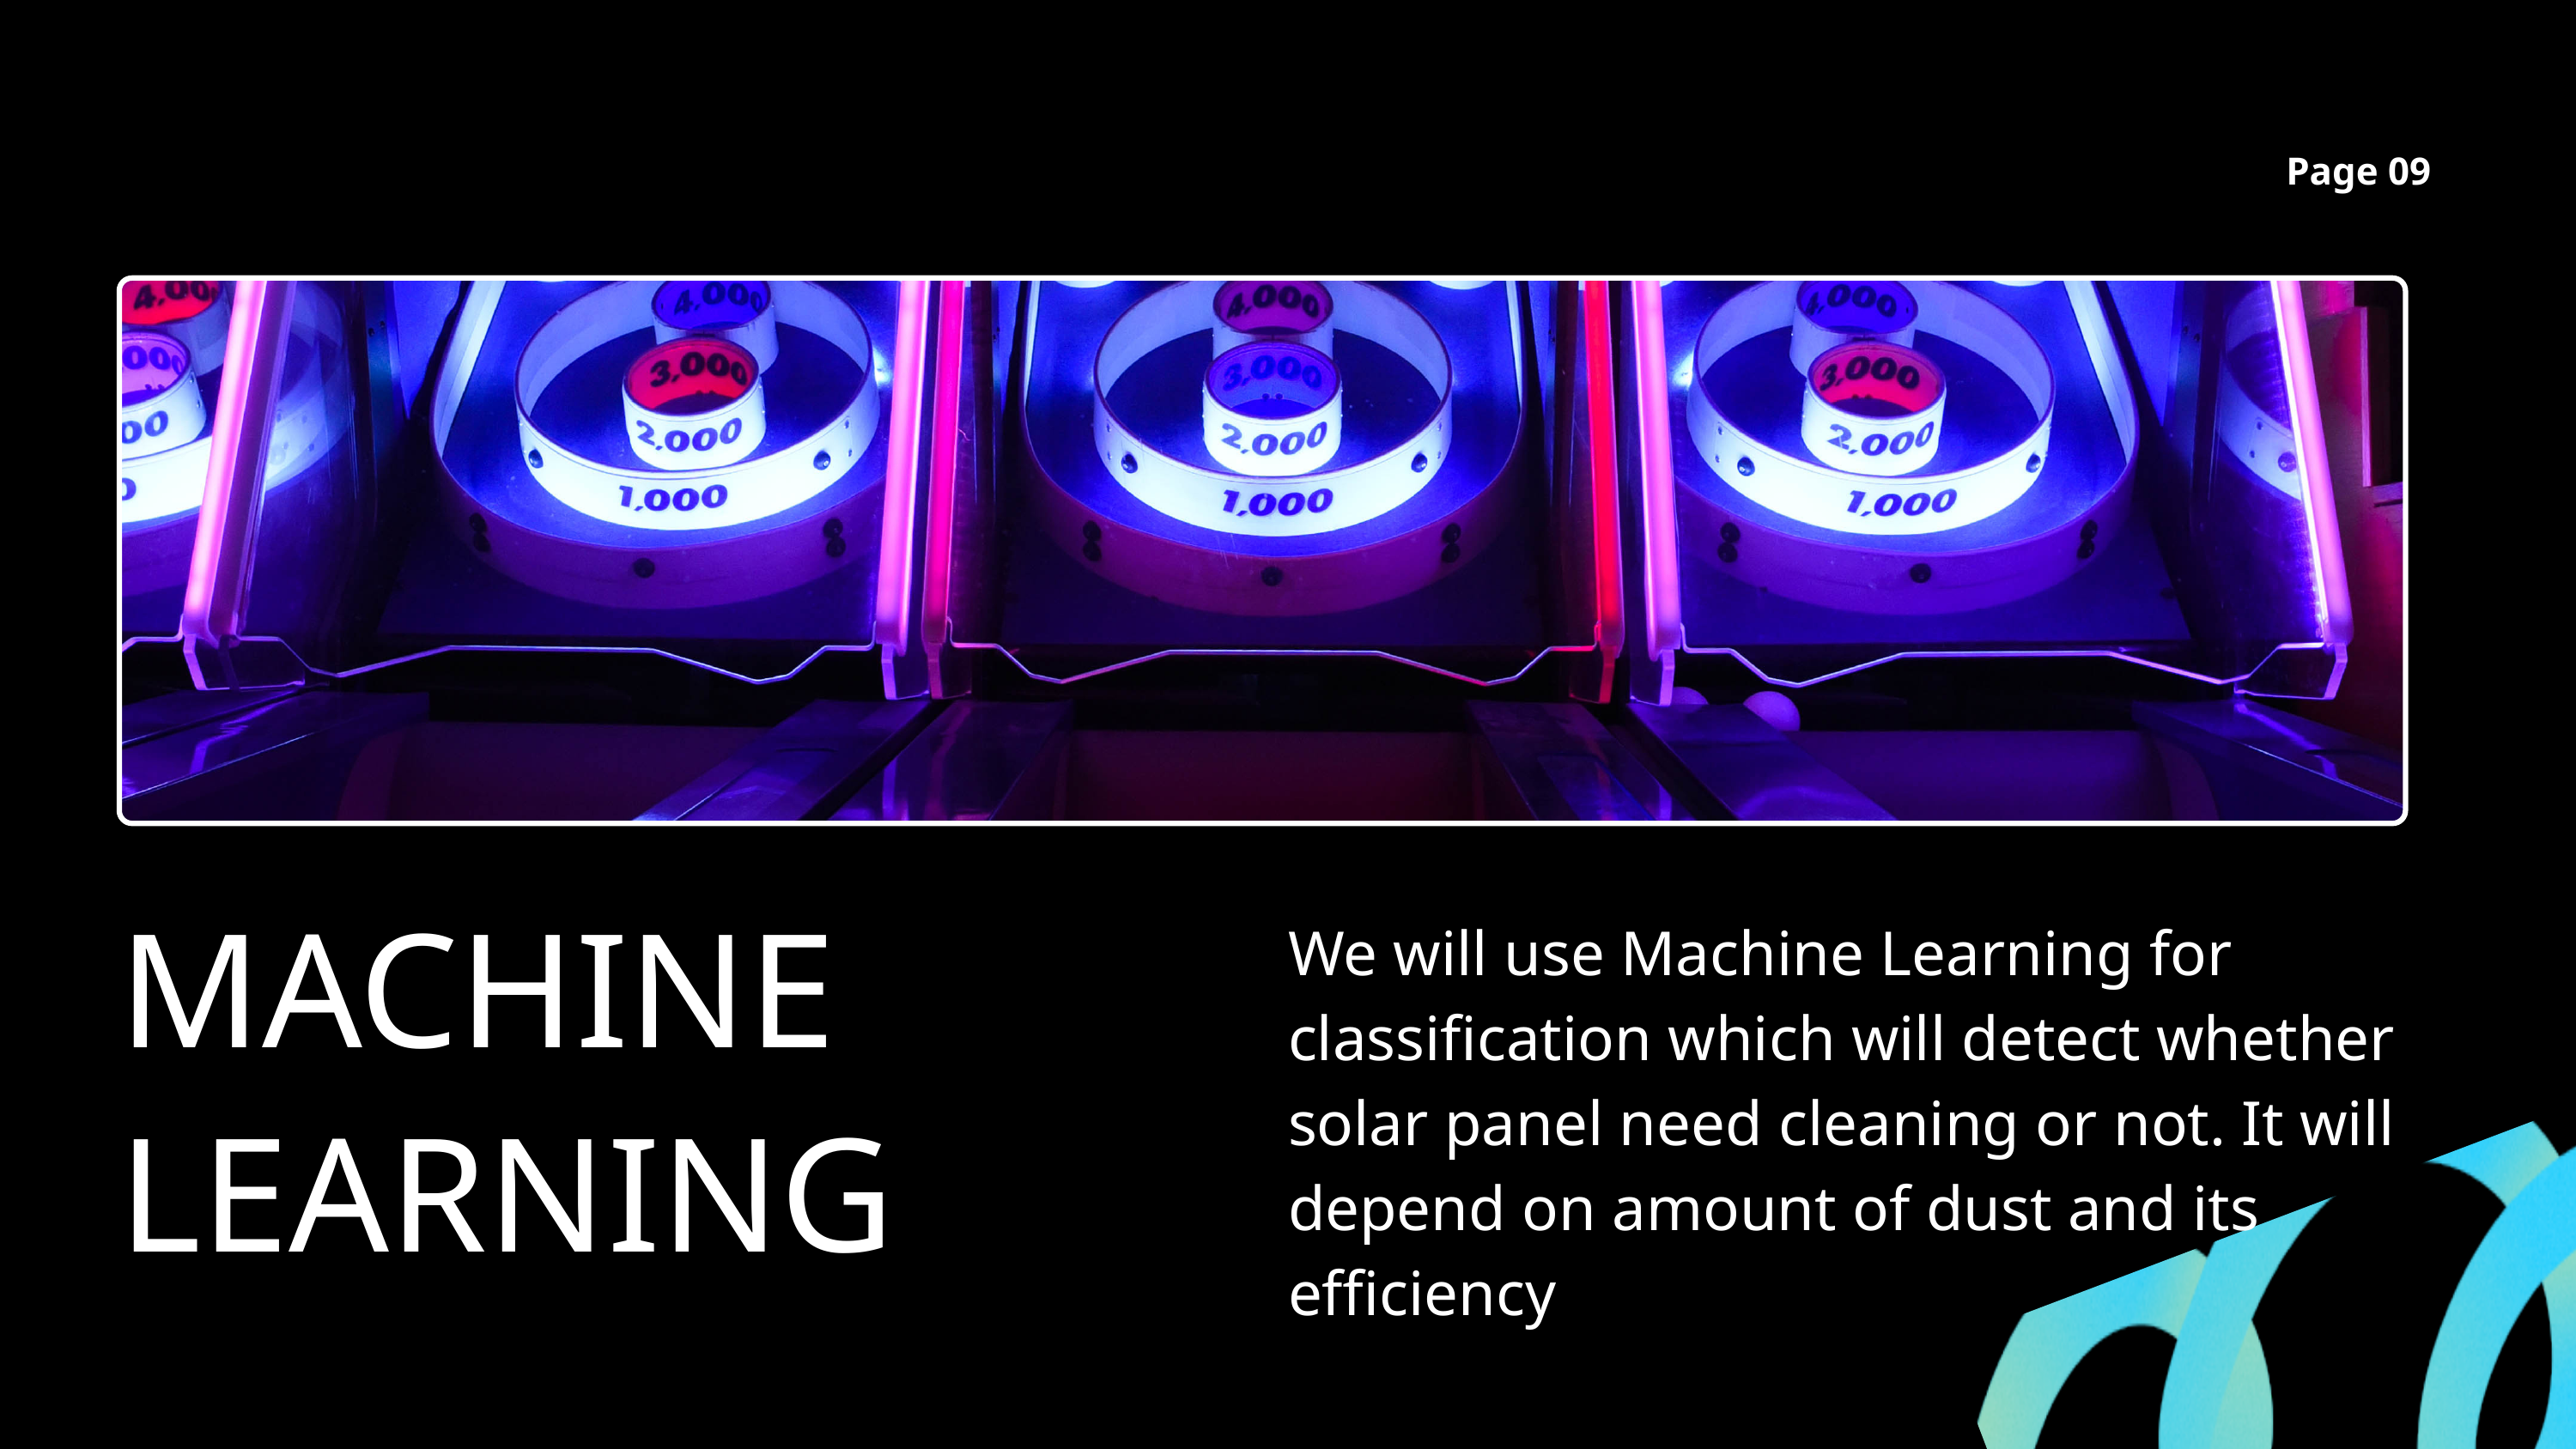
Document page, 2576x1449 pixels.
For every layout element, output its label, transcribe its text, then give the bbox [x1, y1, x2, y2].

text_box MACHINE LEARNING [118, 874, 1232, 1284]
text_box [1947, 1105, 2576, 1449]
text_box Page 09 [2243, 139, 2432, 192]
text_box We will use Machine Learning for classification which will detect whether solar panel need cleaning or not. It will depend on amount of dust and its efficiency [1288, 902, 2482, 1328]
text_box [118, 277, 2406, 824]
